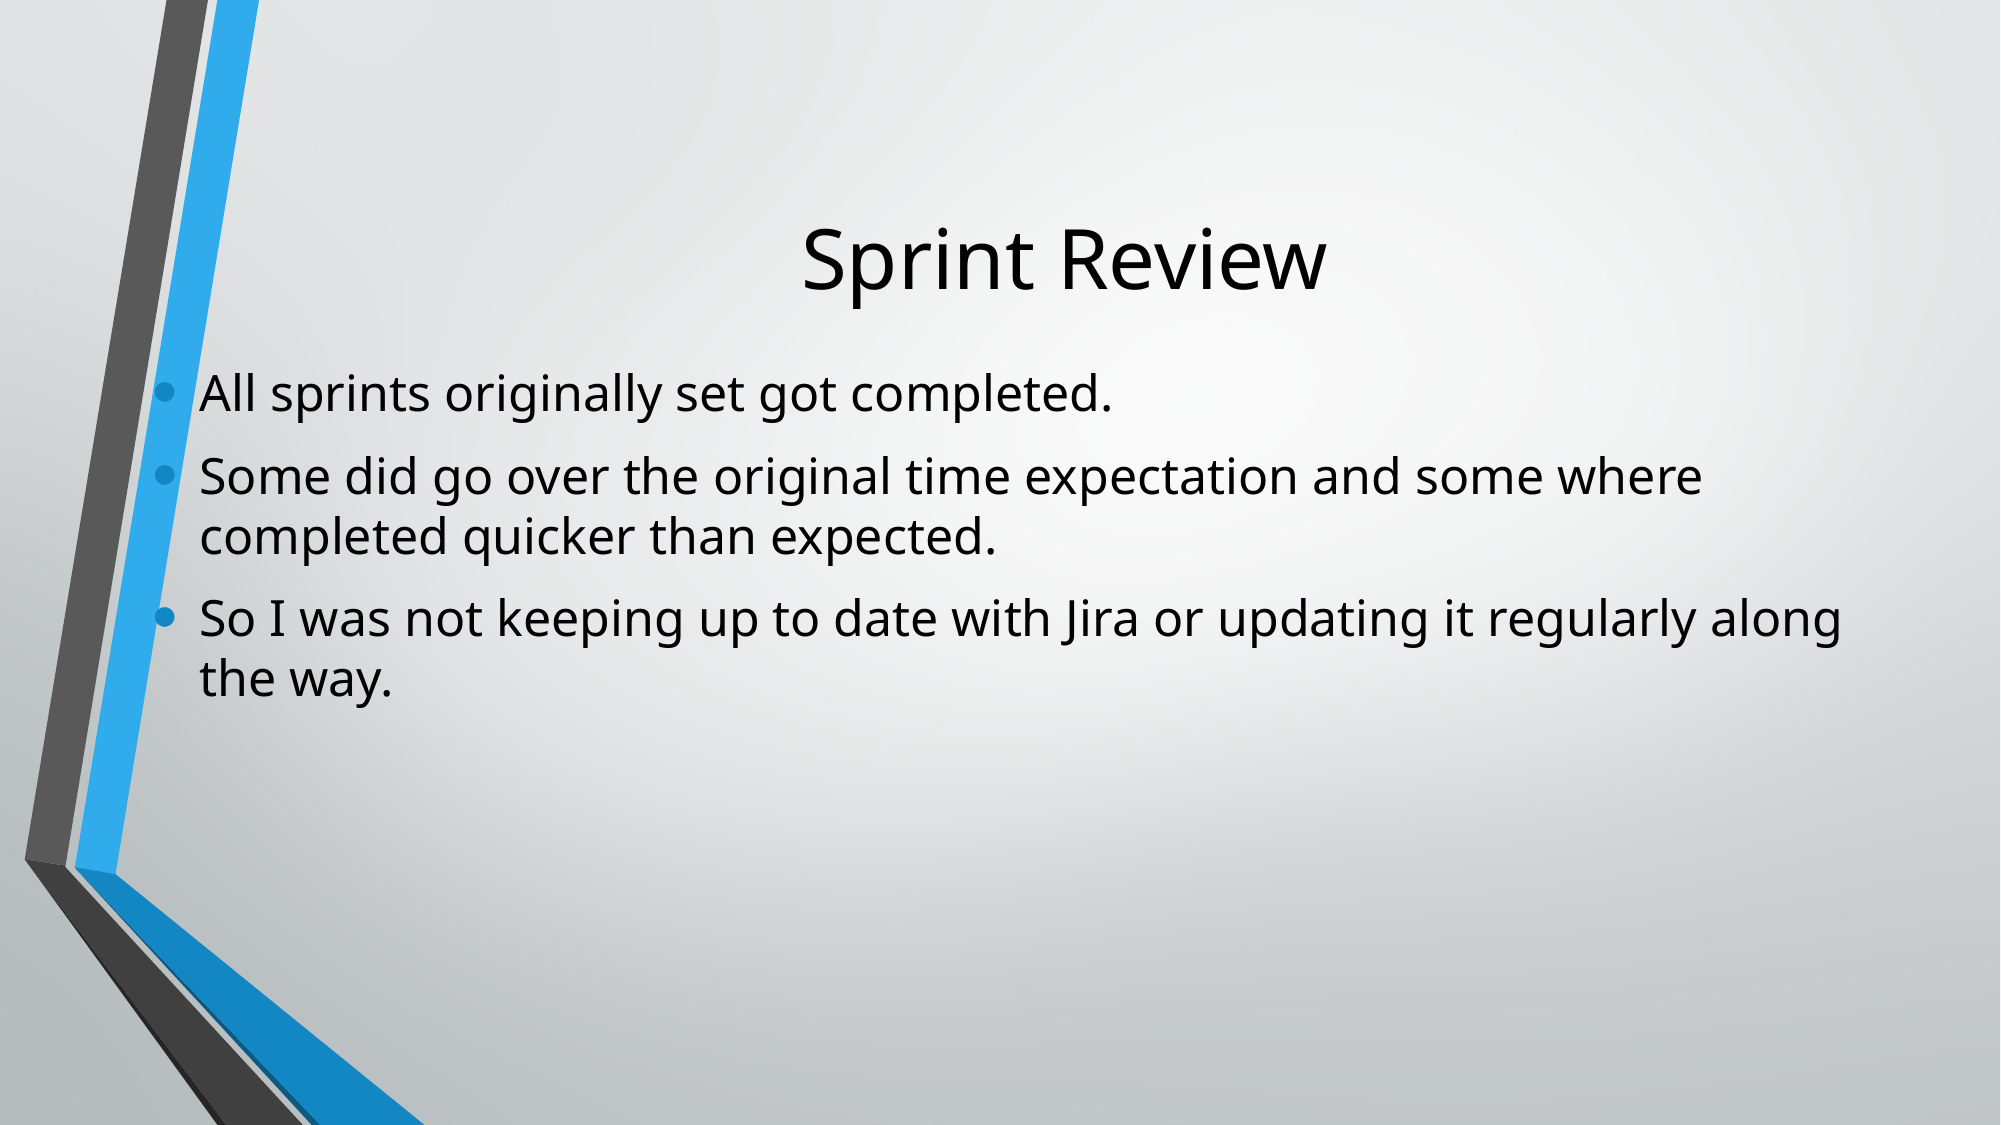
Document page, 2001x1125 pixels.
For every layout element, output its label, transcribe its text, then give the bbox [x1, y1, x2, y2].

title Sprint Review [243, 112, 1887, 400]
list All sprints originally set got completed. Some did go over the original time expectation and some where completed quicker than expected. So I was not keeping up to date with Jira or updating it regularly along the way. [137, 294, 1863, 774]
